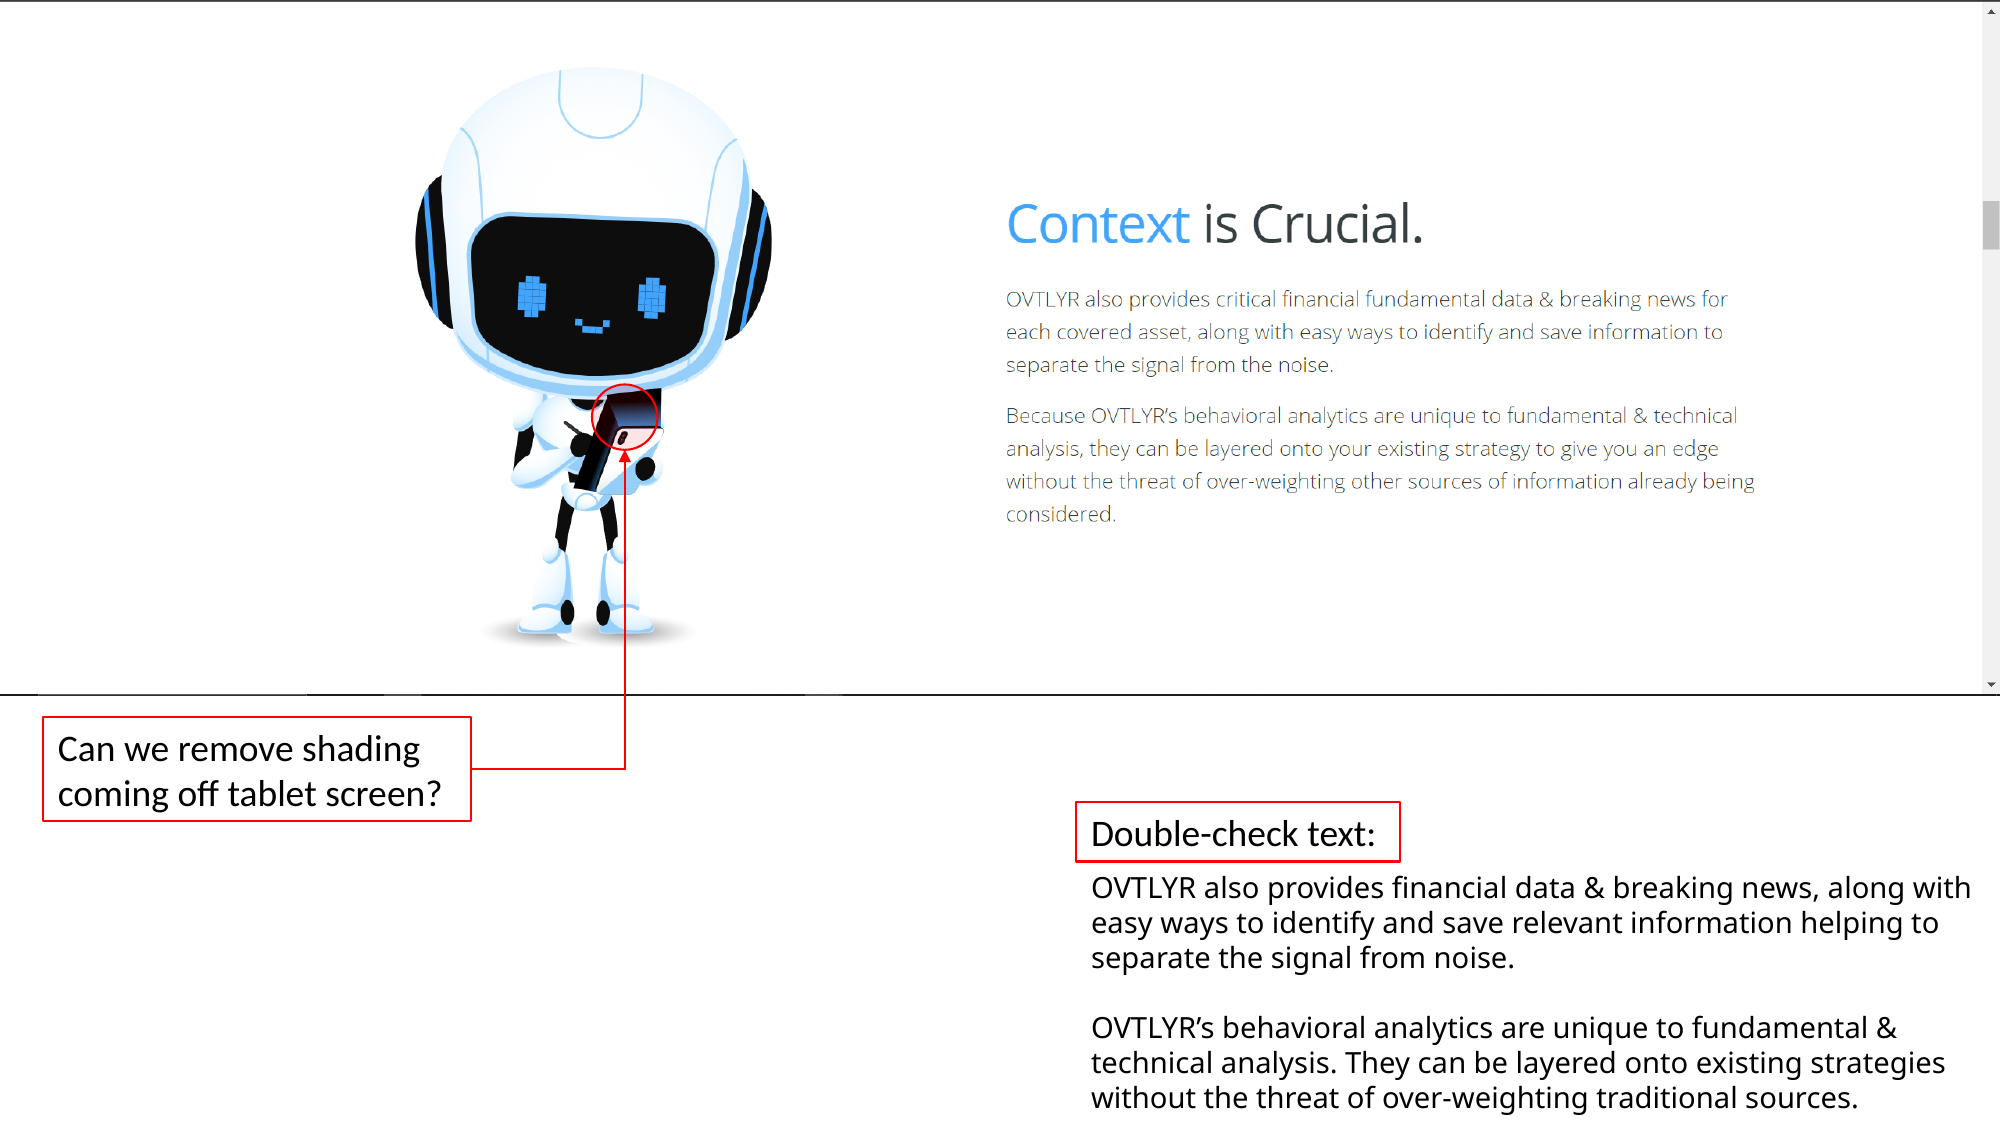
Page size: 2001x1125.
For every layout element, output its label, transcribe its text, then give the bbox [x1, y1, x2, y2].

text_box Can we remove shading coming off tablet screen? [43, 716, 472, 822]
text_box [471, 449, 625, 770]
text_box OVTLYR also provides financial data & breaking news, along with easy ways to identify and save relevant information helping to separate the signal from noise. OVTLYR’s behavioral analytics are unique to fundamental & technical analysis. They can be layered onto existing strategies without the threat of over-weighting traditional sources. [1076, 862, 2000, 1122]
picture [0, 0, 2000, 696]
text_box Double-check text: [1076, 801, 1400, 862]
